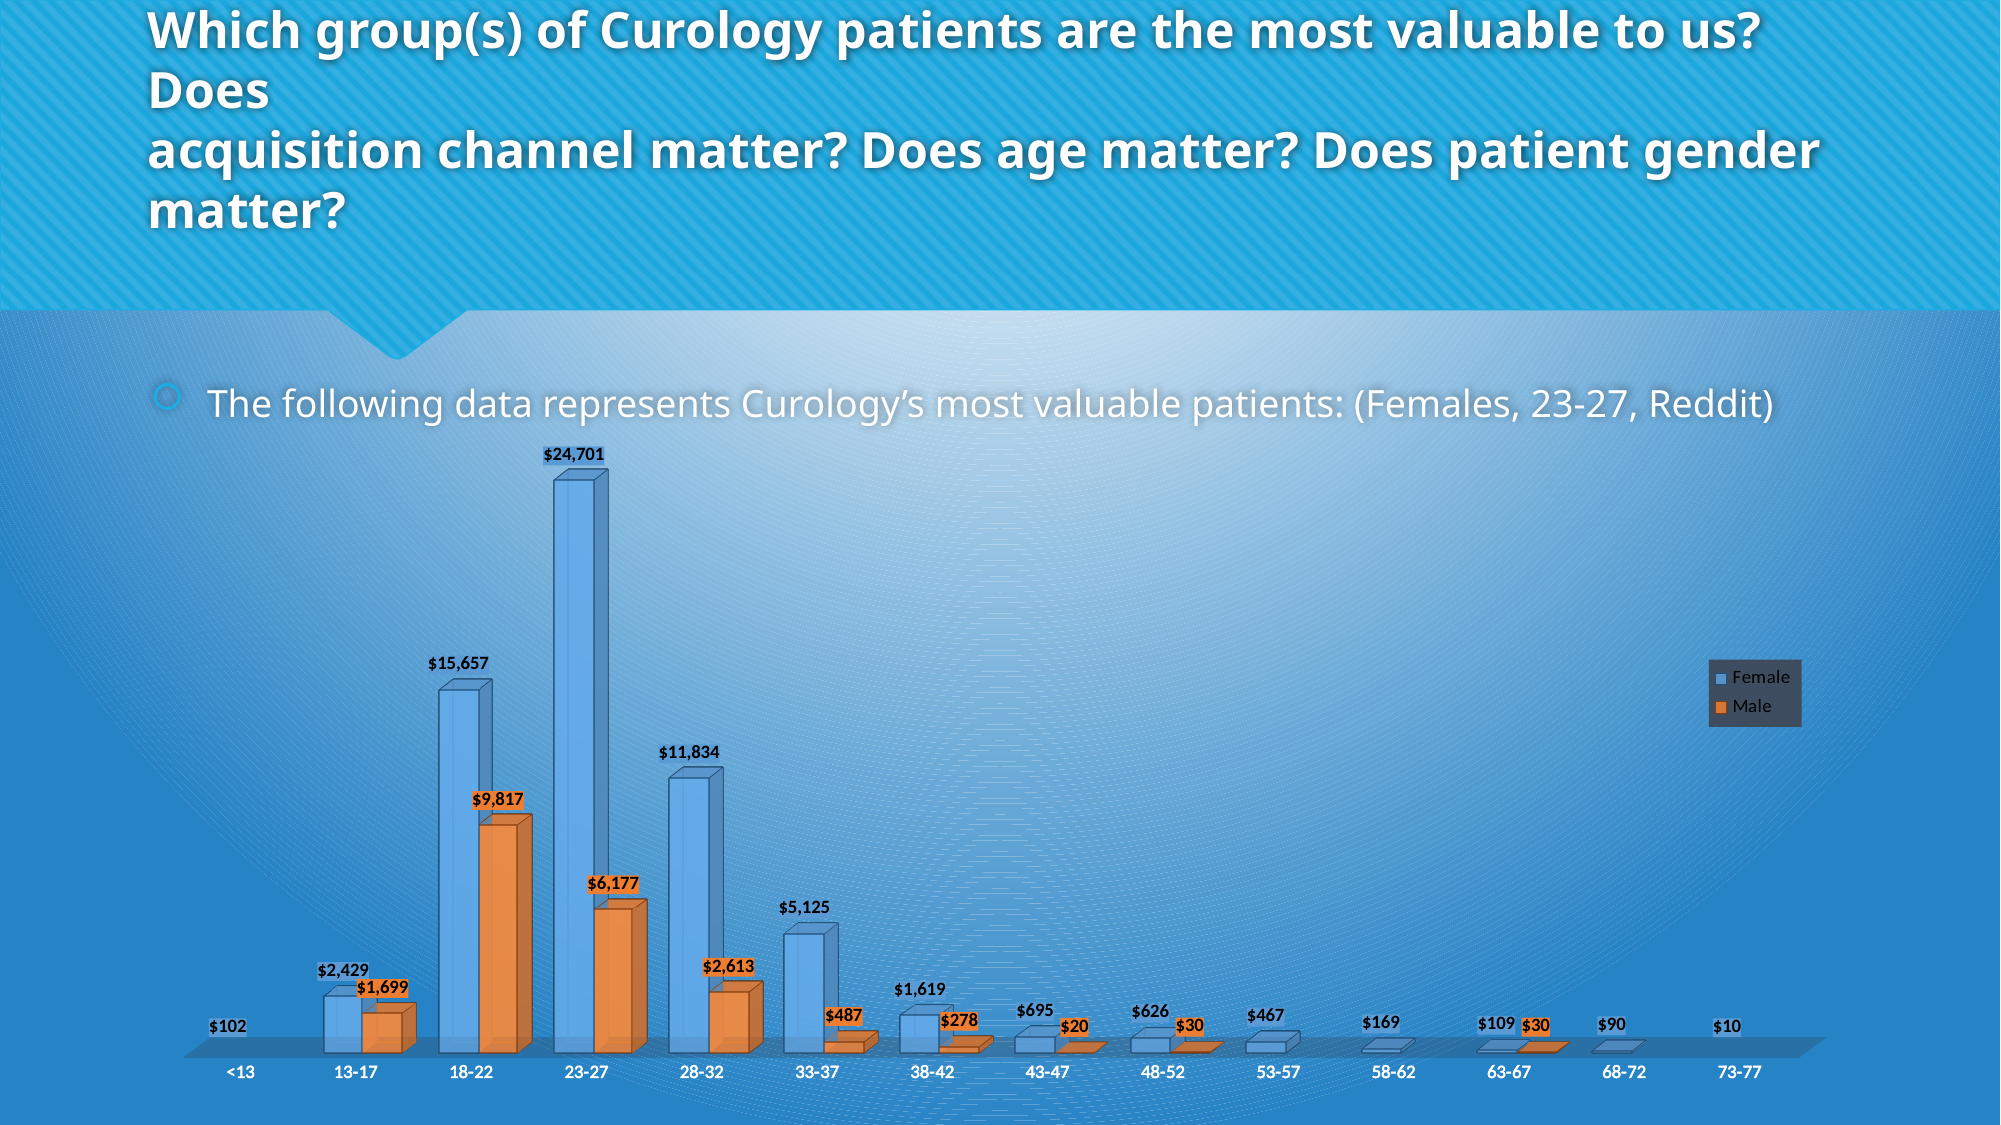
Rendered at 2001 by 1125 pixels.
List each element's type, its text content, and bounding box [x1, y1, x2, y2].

title Which group(s) of Curology patients are the most valuable to us? Does acquisition channel matter? Does age matter? Does patient gender matter? [132, 38, 1868, 247]
chart [152, 438, 1848, 1097]
list The following data represents Curology’s most valuable patients: (Females, 23-27, Reddit) [135, 351, 1868, 583]
